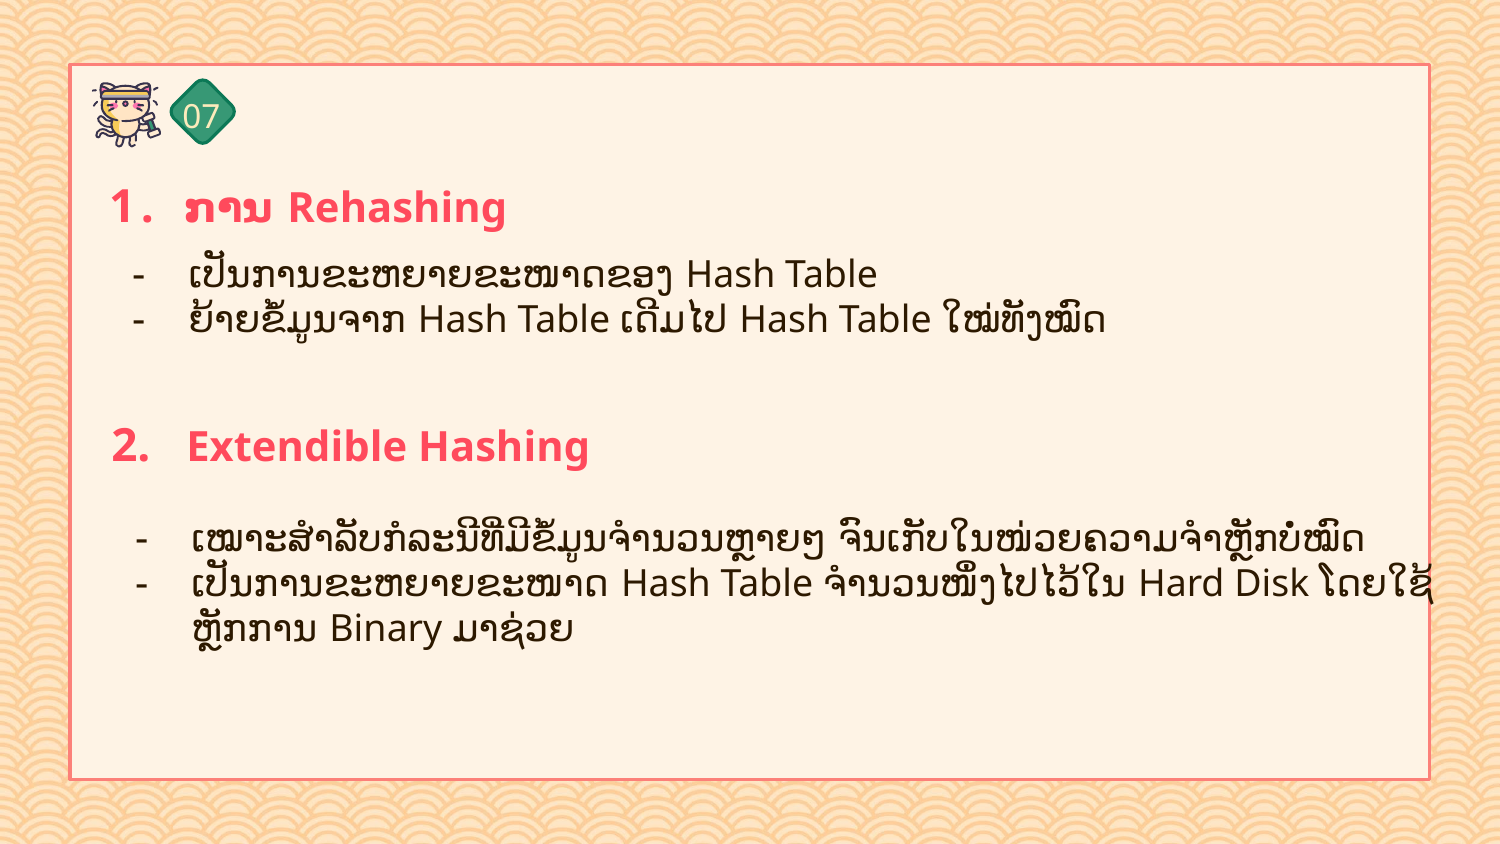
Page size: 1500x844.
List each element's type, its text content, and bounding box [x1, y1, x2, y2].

text_box ເໝາະສຳລັບກໍລະນີທີ່ມີຂໍ້ມູນຈຳນວນຫຼາຍໆ ຈົນເກັບໃນໜ່ວຍຄວາມຈຳຫຼັກບໍ່ໝົດ ເປັນການຂະຫຍາຍຂະໜາດ Hash Table ຈຳນວນໜຶ່ງໄປໄວ້ໃນ Hard Disk ໂດຍໃຊ້ຫຼັກການ Binary ມາຊ່ວຍ [119, 490, 1461, 672]
text_box 07 [166, 83, 237, 146]
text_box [91, 81, 162, 148]
picture [0, 0, 1500, 844]
title ການ Rehashing [94, 168, 845, 243]
text_box Extendible Hashing [96, 407, 847, 482]
text_box ເປັນການຂະຫຍາຍຂະໜາດຂອງ Hash Table ຍ້າຍຂໍ້ມູນຈາກ Hash Table ເດີມໄປ Hash Table ໃໝ່ທັງໝົດ [117, 204, 1458, 386]
